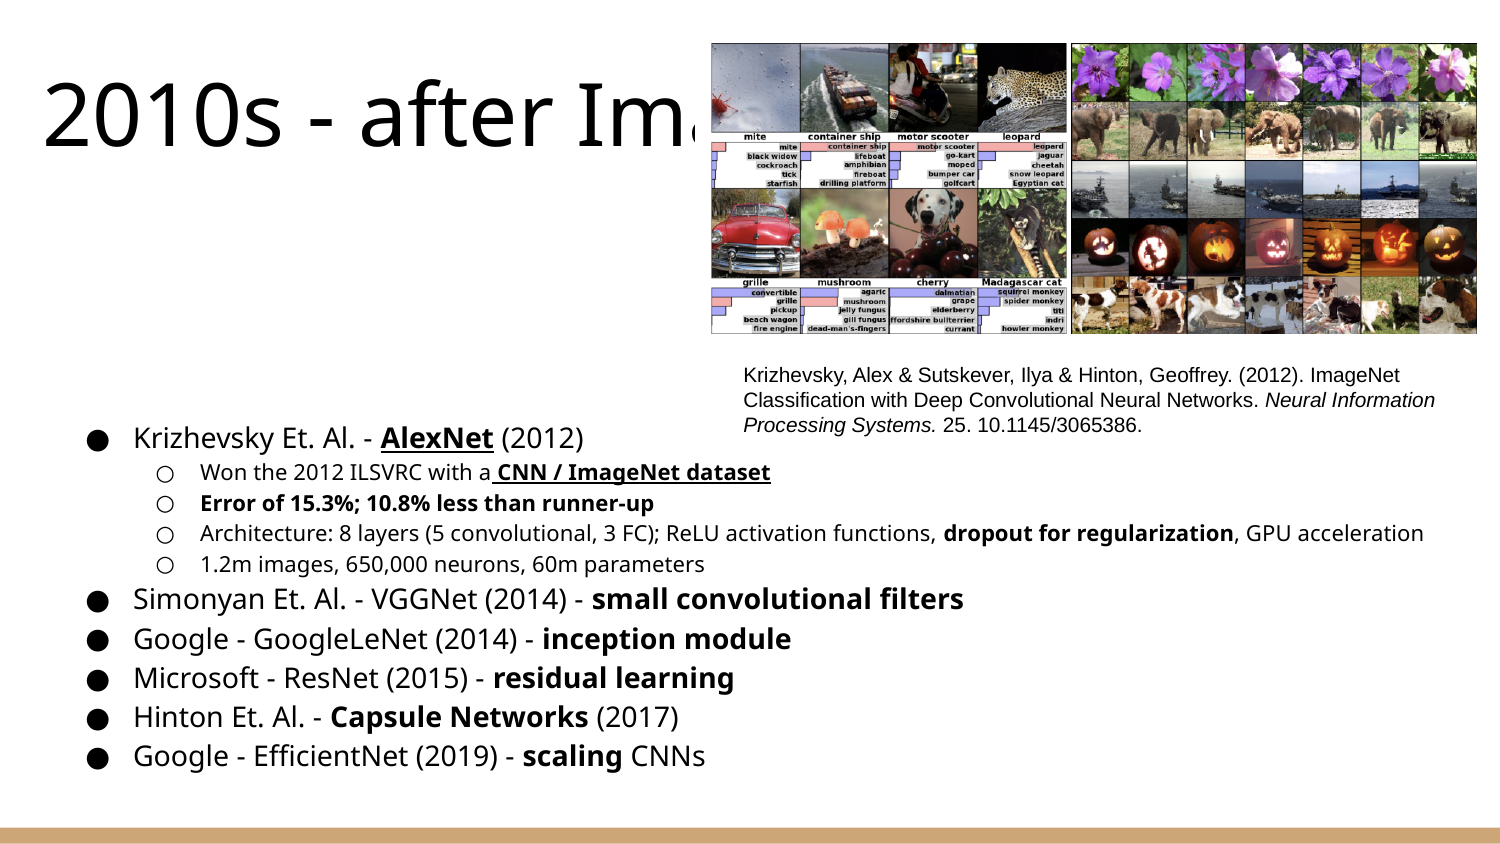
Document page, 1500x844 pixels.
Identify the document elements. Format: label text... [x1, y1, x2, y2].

picture [695, 31, 1487, 348]
text_box Krizhevsky, Alex & Sutskever, Ilya & Hinton, Geoffrey. (2012). ImageNet Classification with Deep Convolutional Neural Networks. Neural Information Processing Systems. 25. 10.1145/3065386. [728, 347, 1500, 452]
title 2010s - after ImageNet [27, 42, 689, 179]
list Krizhevsky Et. Al. - AlexNet (2012) Won the 2012 ILSVRC with a CNN / ImageNet dataset Error of 15.3%; 10.8% less than runner-up Architecture: 8 layers (5 convolutional, 3 FC); ReLU activation functions, dropout for regularization, GPU acceleration 1.2m images, 650,000 neurons, 60m parameters Simonyan Et. Al. - VGGNet (2014) - small convolutional filters Google - GoogleLeNet (2014) - inception module Microsoft - ResNet (2015) - residual learning Hinton Et. Al. - Capsule Networks (2017) Google - EfficientNet (2019) - scaling CNNs [51, 399, 1458, 792]
